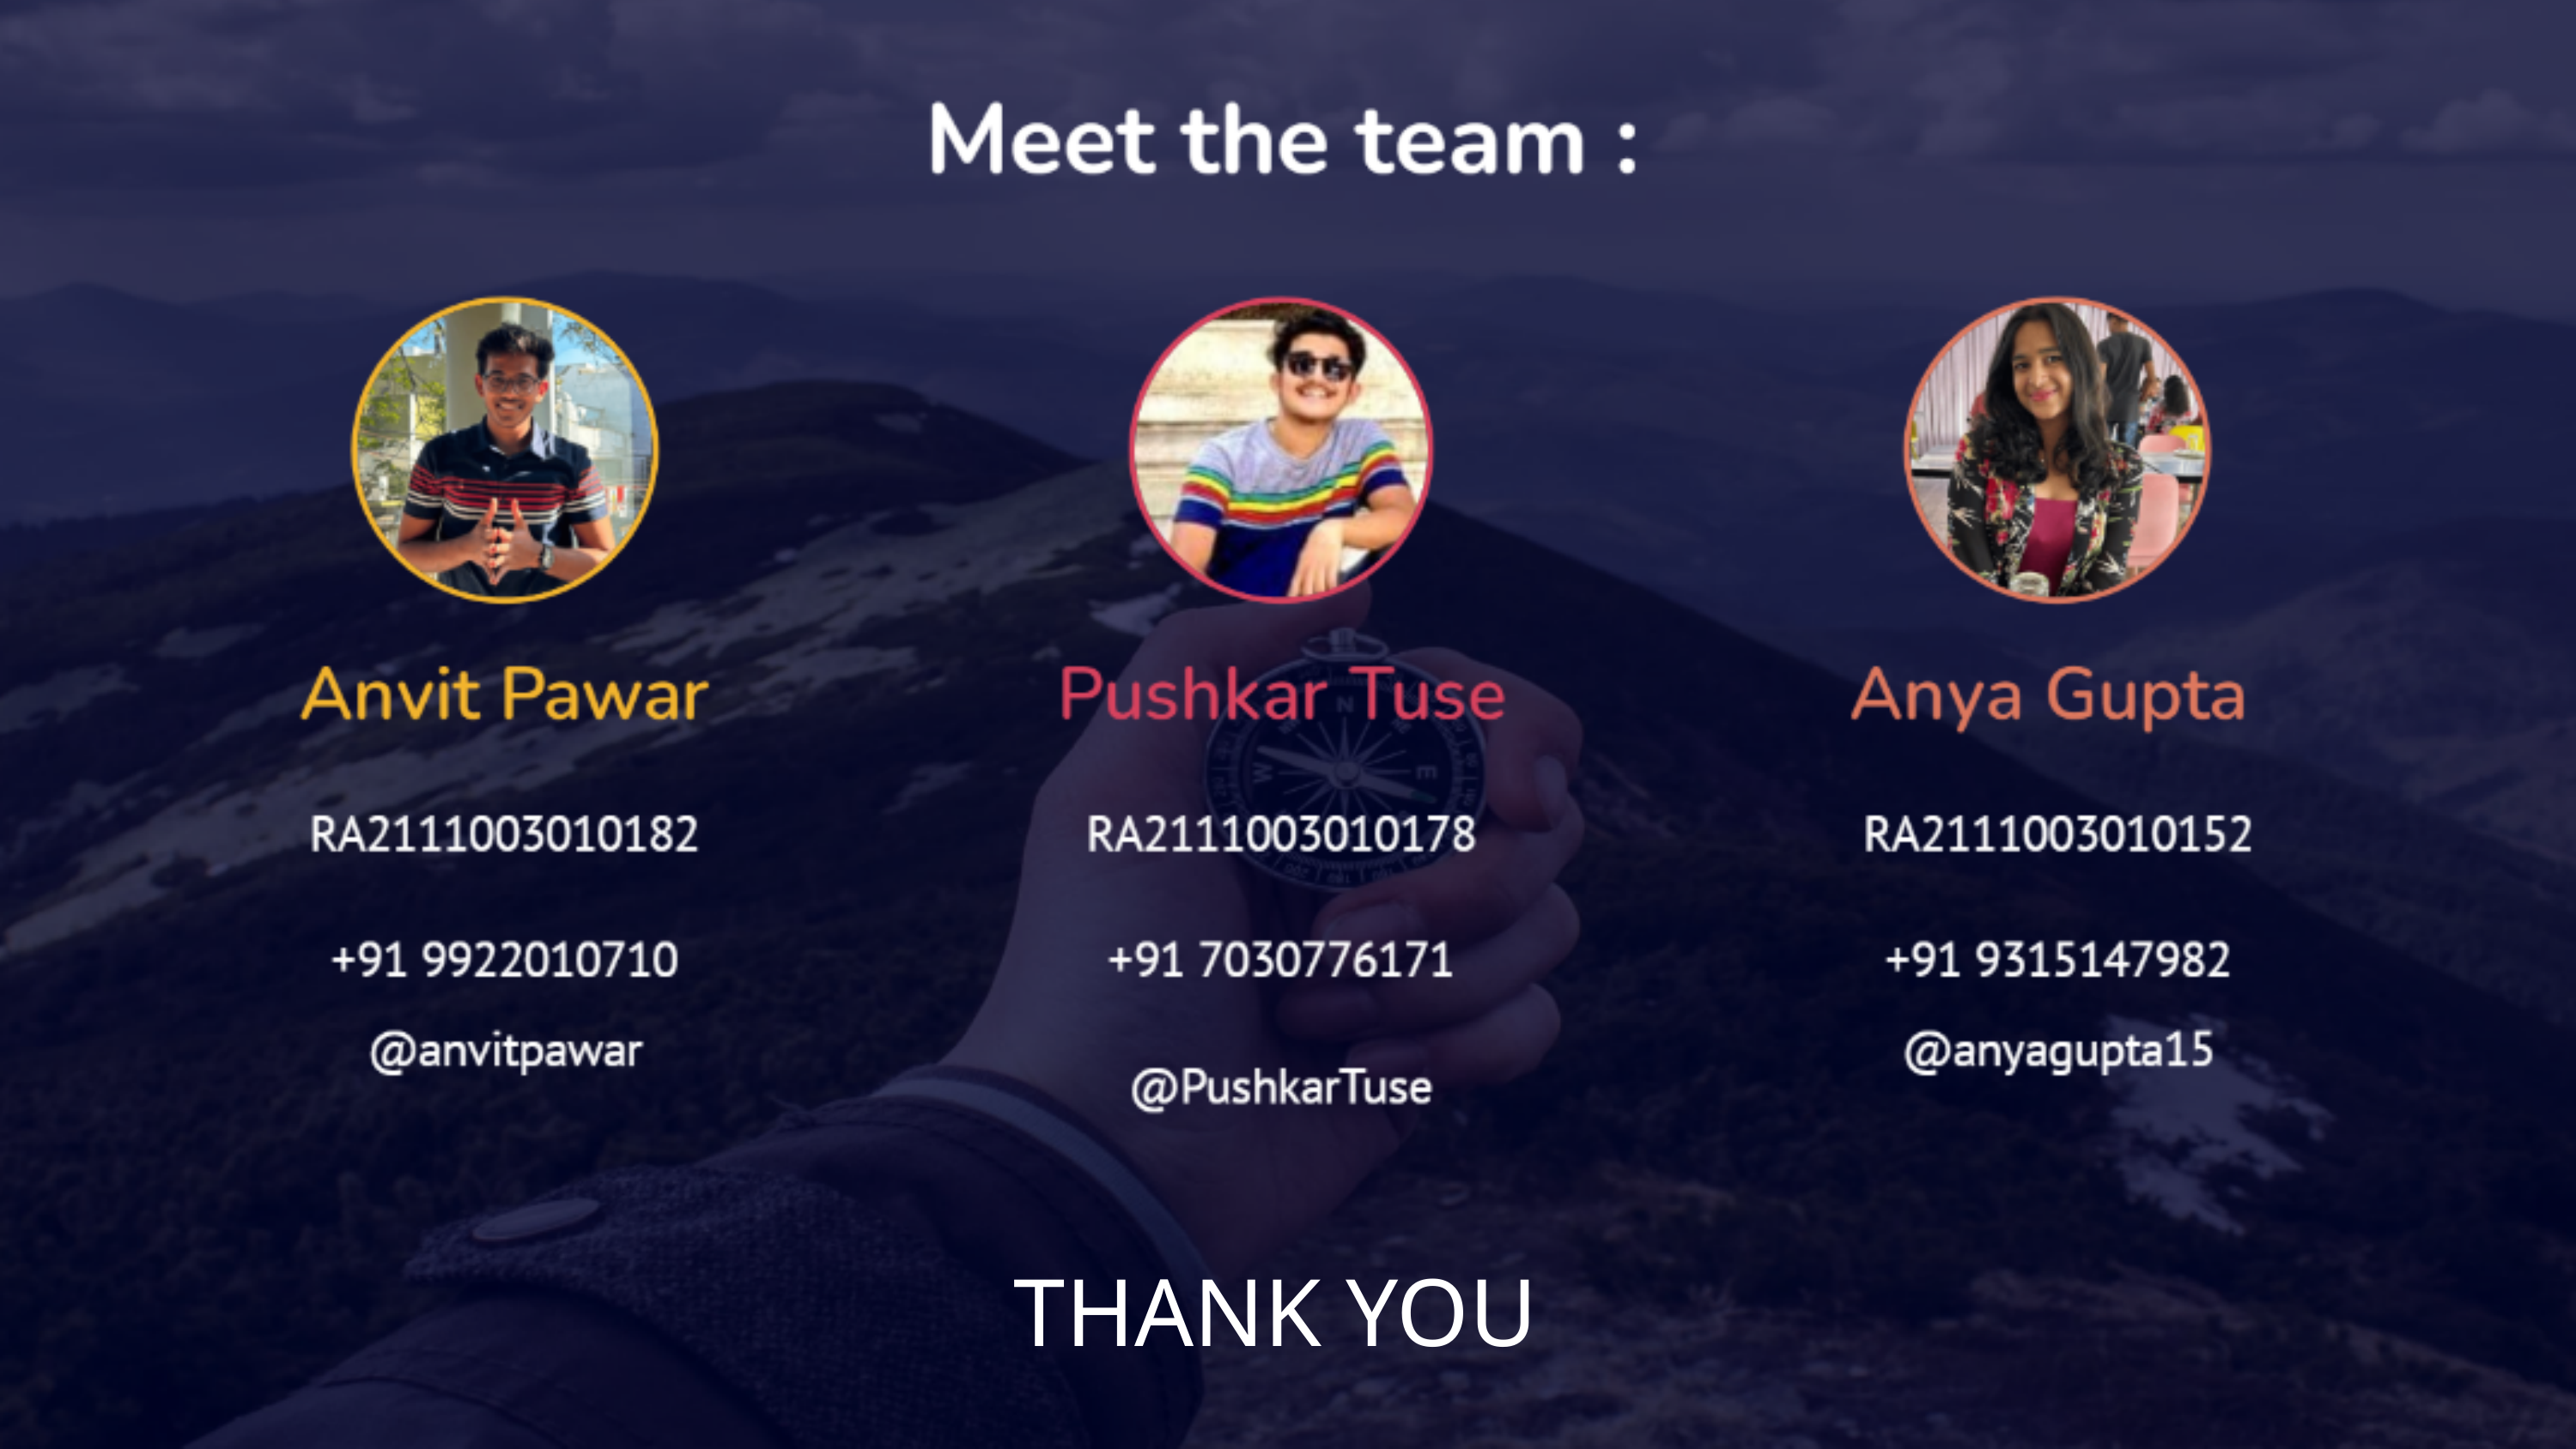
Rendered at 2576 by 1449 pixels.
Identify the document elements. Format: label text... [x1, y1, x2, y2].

text_box [0, 0, 2576, 1449]
text_box THANK YOU [987, 1234, 1589, 1365]
